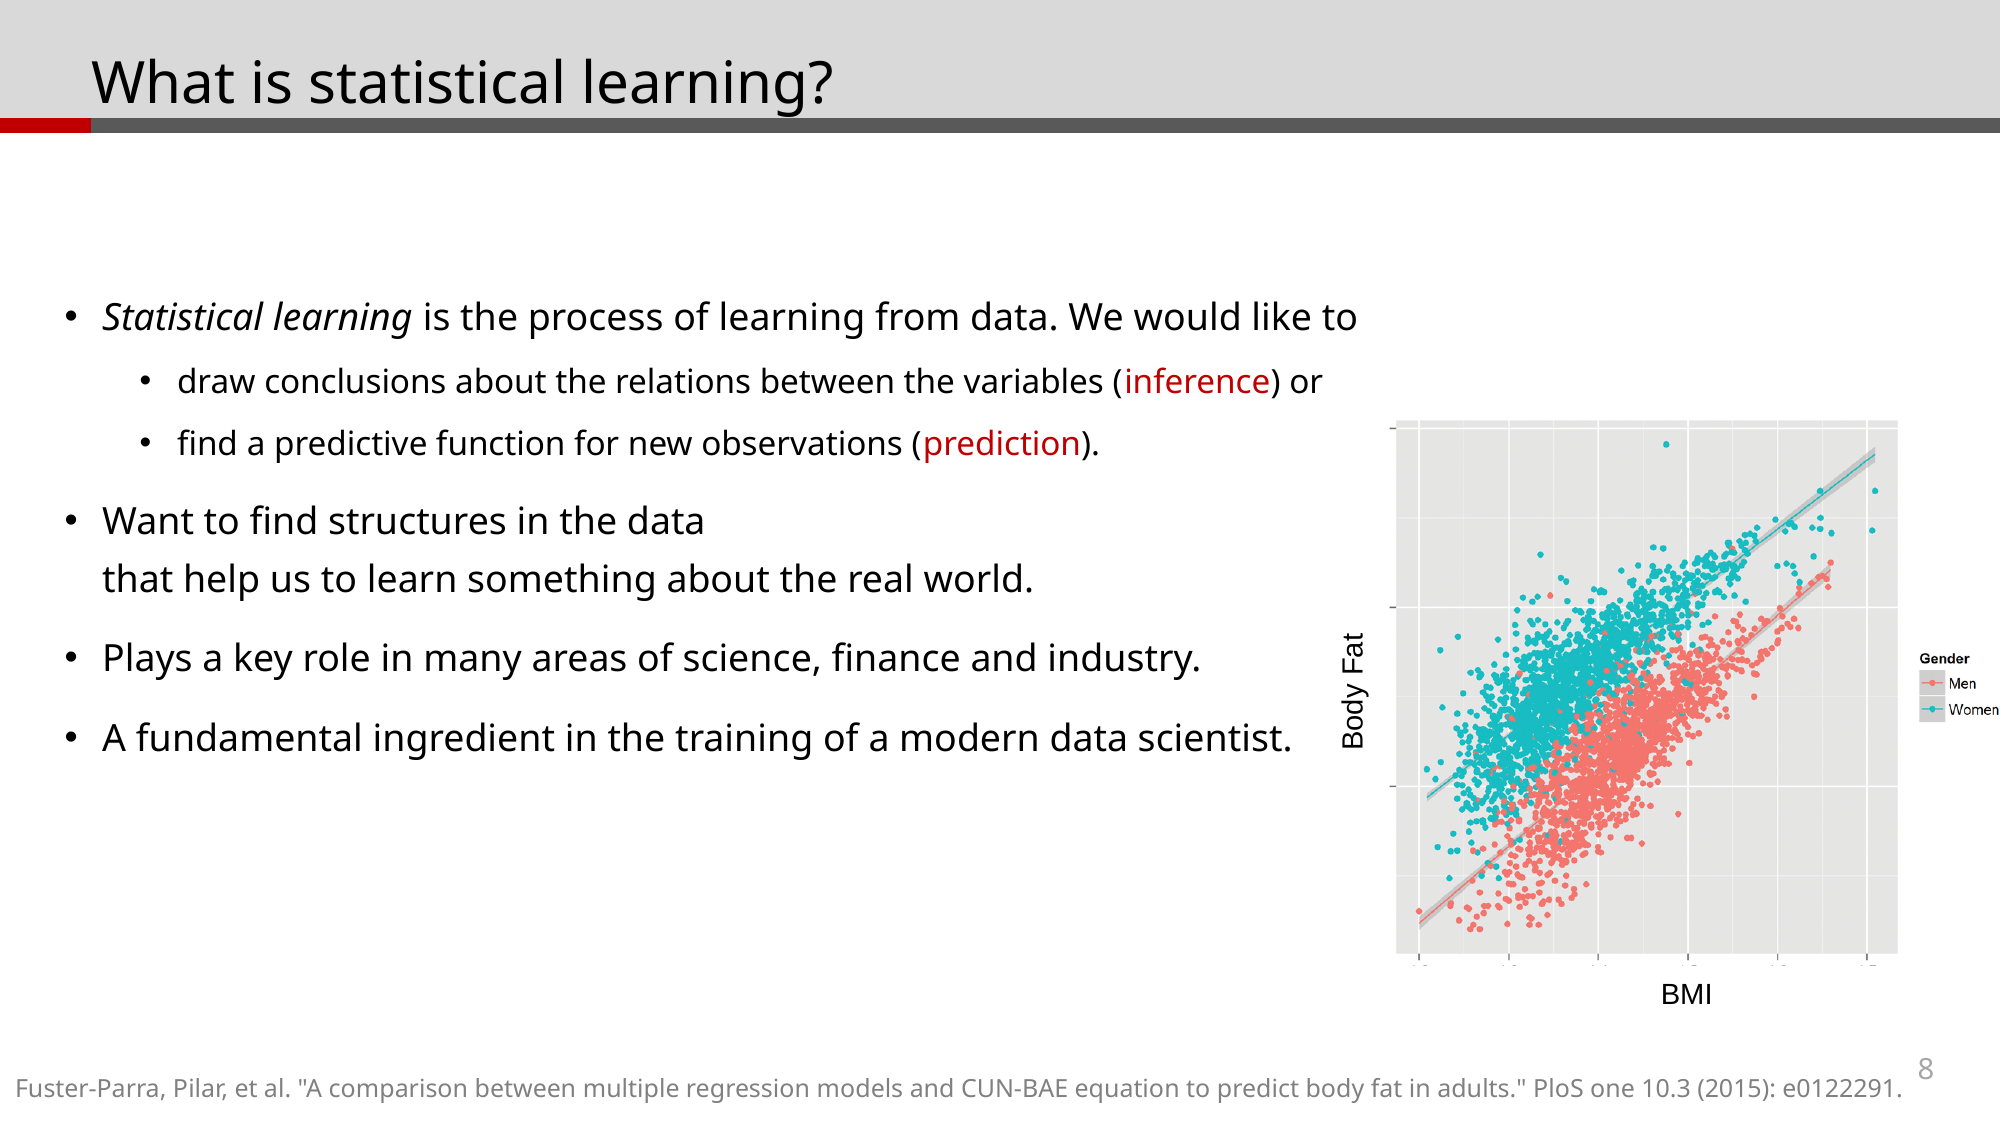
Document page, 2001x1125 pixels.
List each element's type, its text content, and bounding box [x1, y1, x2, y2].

list Statistical learning is the process of learning from data. We would like to draw conclusions about the relations between the variables (inference) or find a predictive function for new observations (prediction). Want to find structures in the data that help us to learn something about the real world. Plays a key role in many areas of science, finance and industry. A fundamental ingredient in the training of a modern data scientist. [49, 271, 1949, 1000]
slide_number 8 [1618, 1042, 1949, 1065]
text_box Body Fat [1326, 599, 1376, 785]
title What is statistical learning? [91, 0, 1949, 115]
picture [1388, 418, 2000, 966]
list Fuster-Parra, Pilar, et al. "A comparison between multiple regression models and CUN-BAE equation to predict body fat in adults." PloS one 10.3 (2015): e0122291. [0, 1065, 2000, 1125]
text_box BMI [1594, 967, 1780, 1018]
